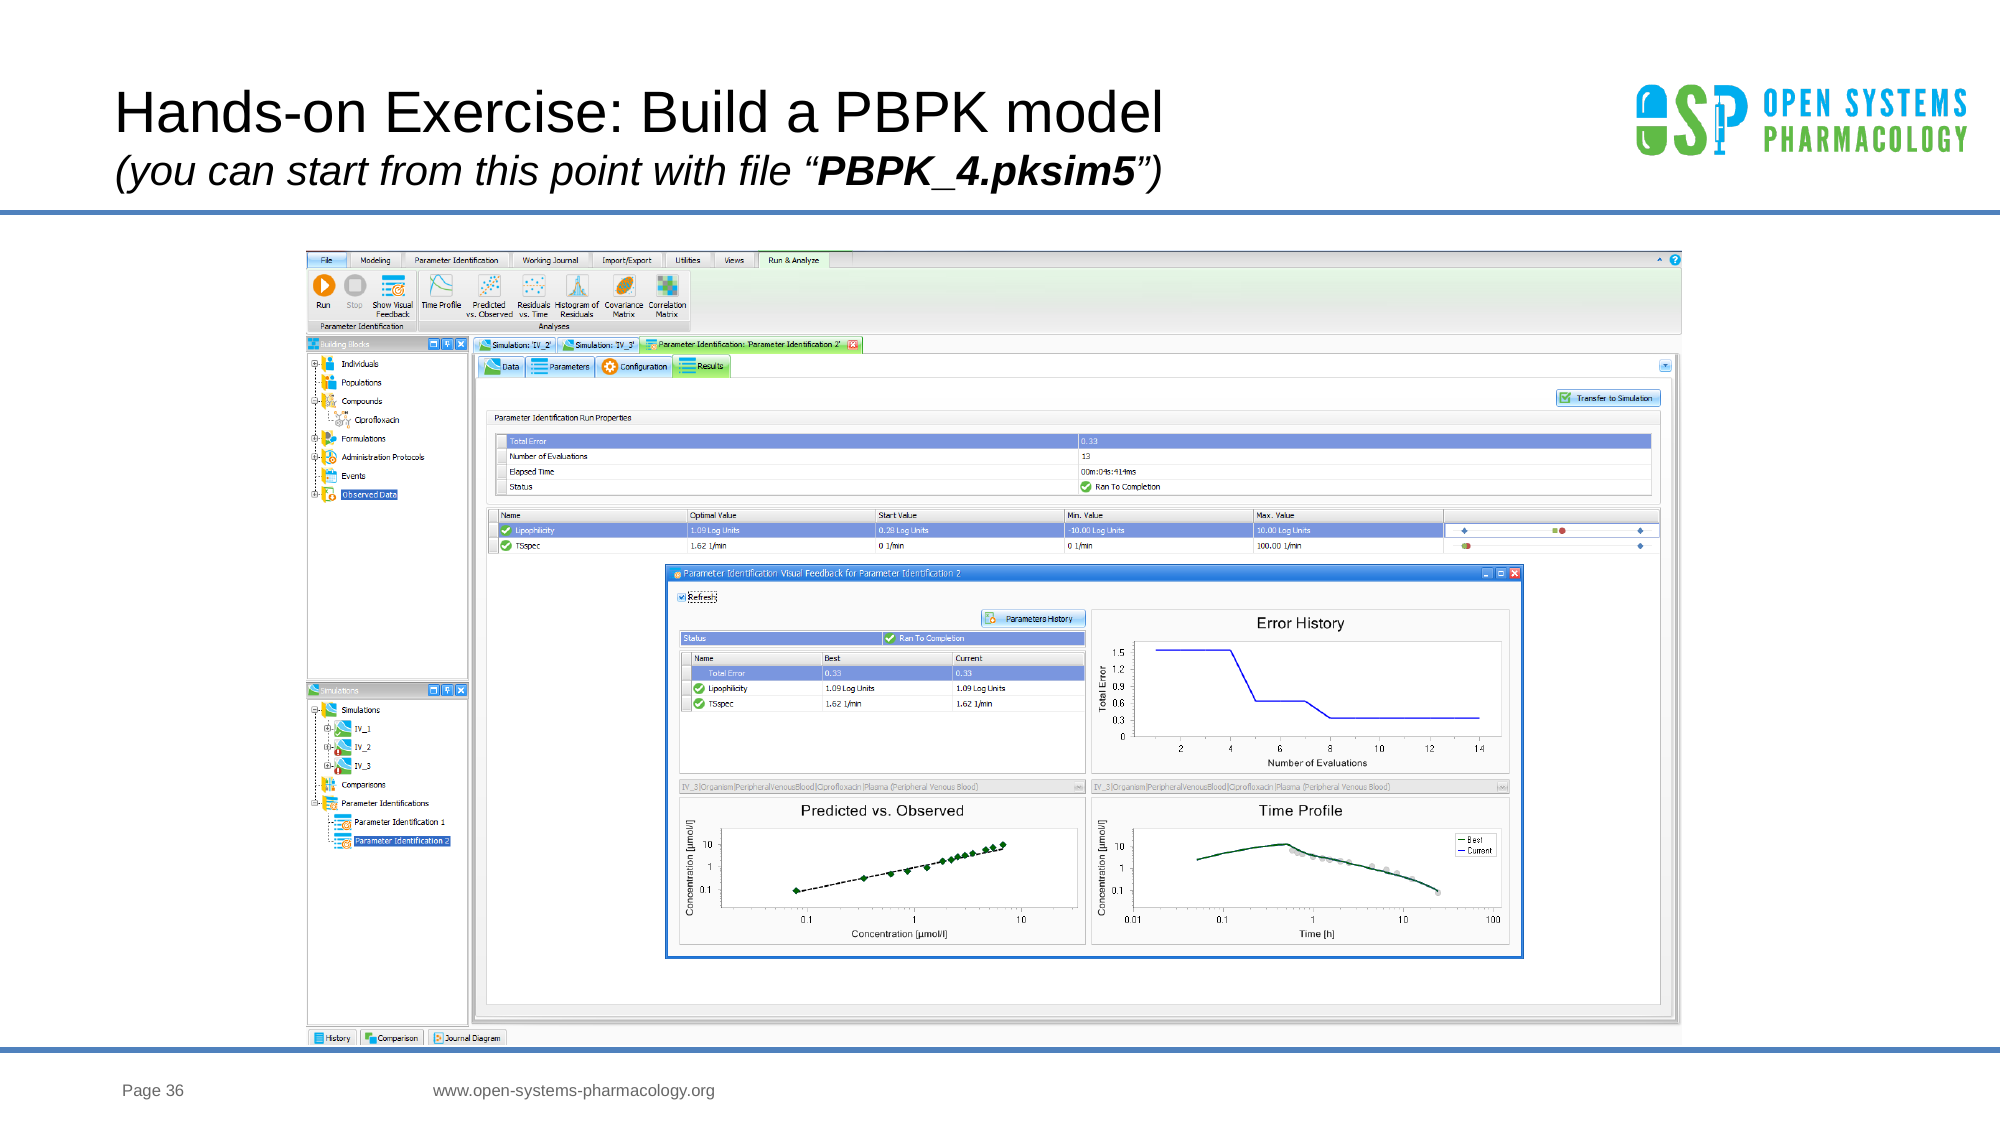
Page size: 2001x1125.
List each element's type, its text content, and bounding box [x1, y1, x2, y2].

footer www.open-systems-pharmacology.org [433, 1053, 1342, 1125]
picture [1622, 71, 1984, 169]
slide_number Page 36 [79, 1053, 185, 1125]
picture [306, 250, 1682, 1045]
title Hands-on Exercise: Build a PBPK model (you can start from this point with file “PBPK_4.pksim5”) [99, 45, 1599, 224]
